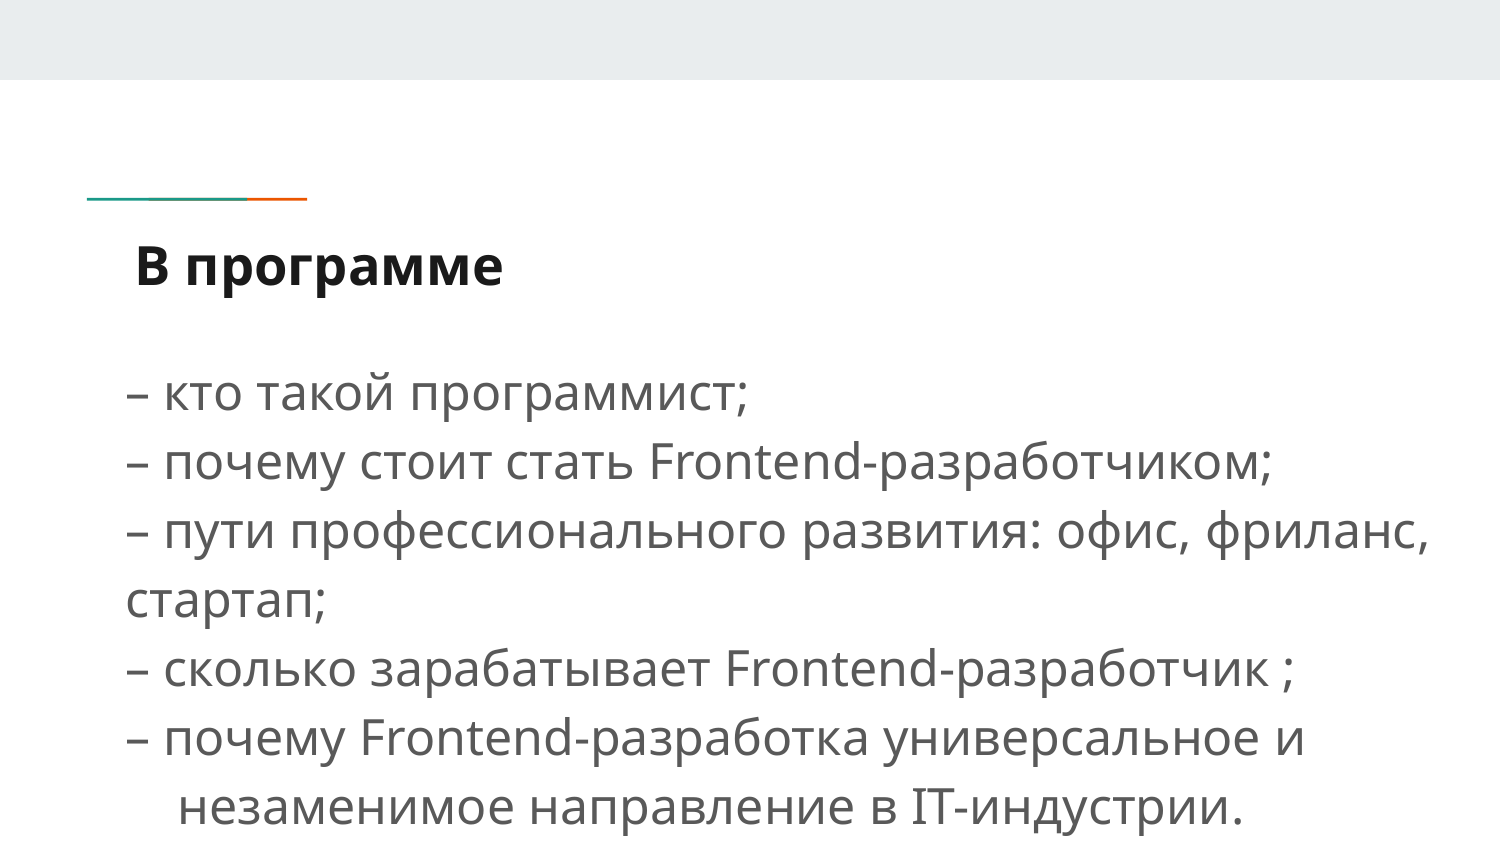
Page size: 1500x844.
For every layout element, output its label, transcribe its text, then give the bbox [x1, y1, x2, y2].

title В программе [119, 216, 1381, 305]
list – кто такой программист; – почему стоит стать Frontend-разработчиком; – пути профессионального развития: офис, фриланс, стартап; – сколько зарабатывает Frontend-разработчик ; – почему Frontend-разработка универсальное и незаменимое направление в IT-индустрии. [86, 336, 1456, 781]
